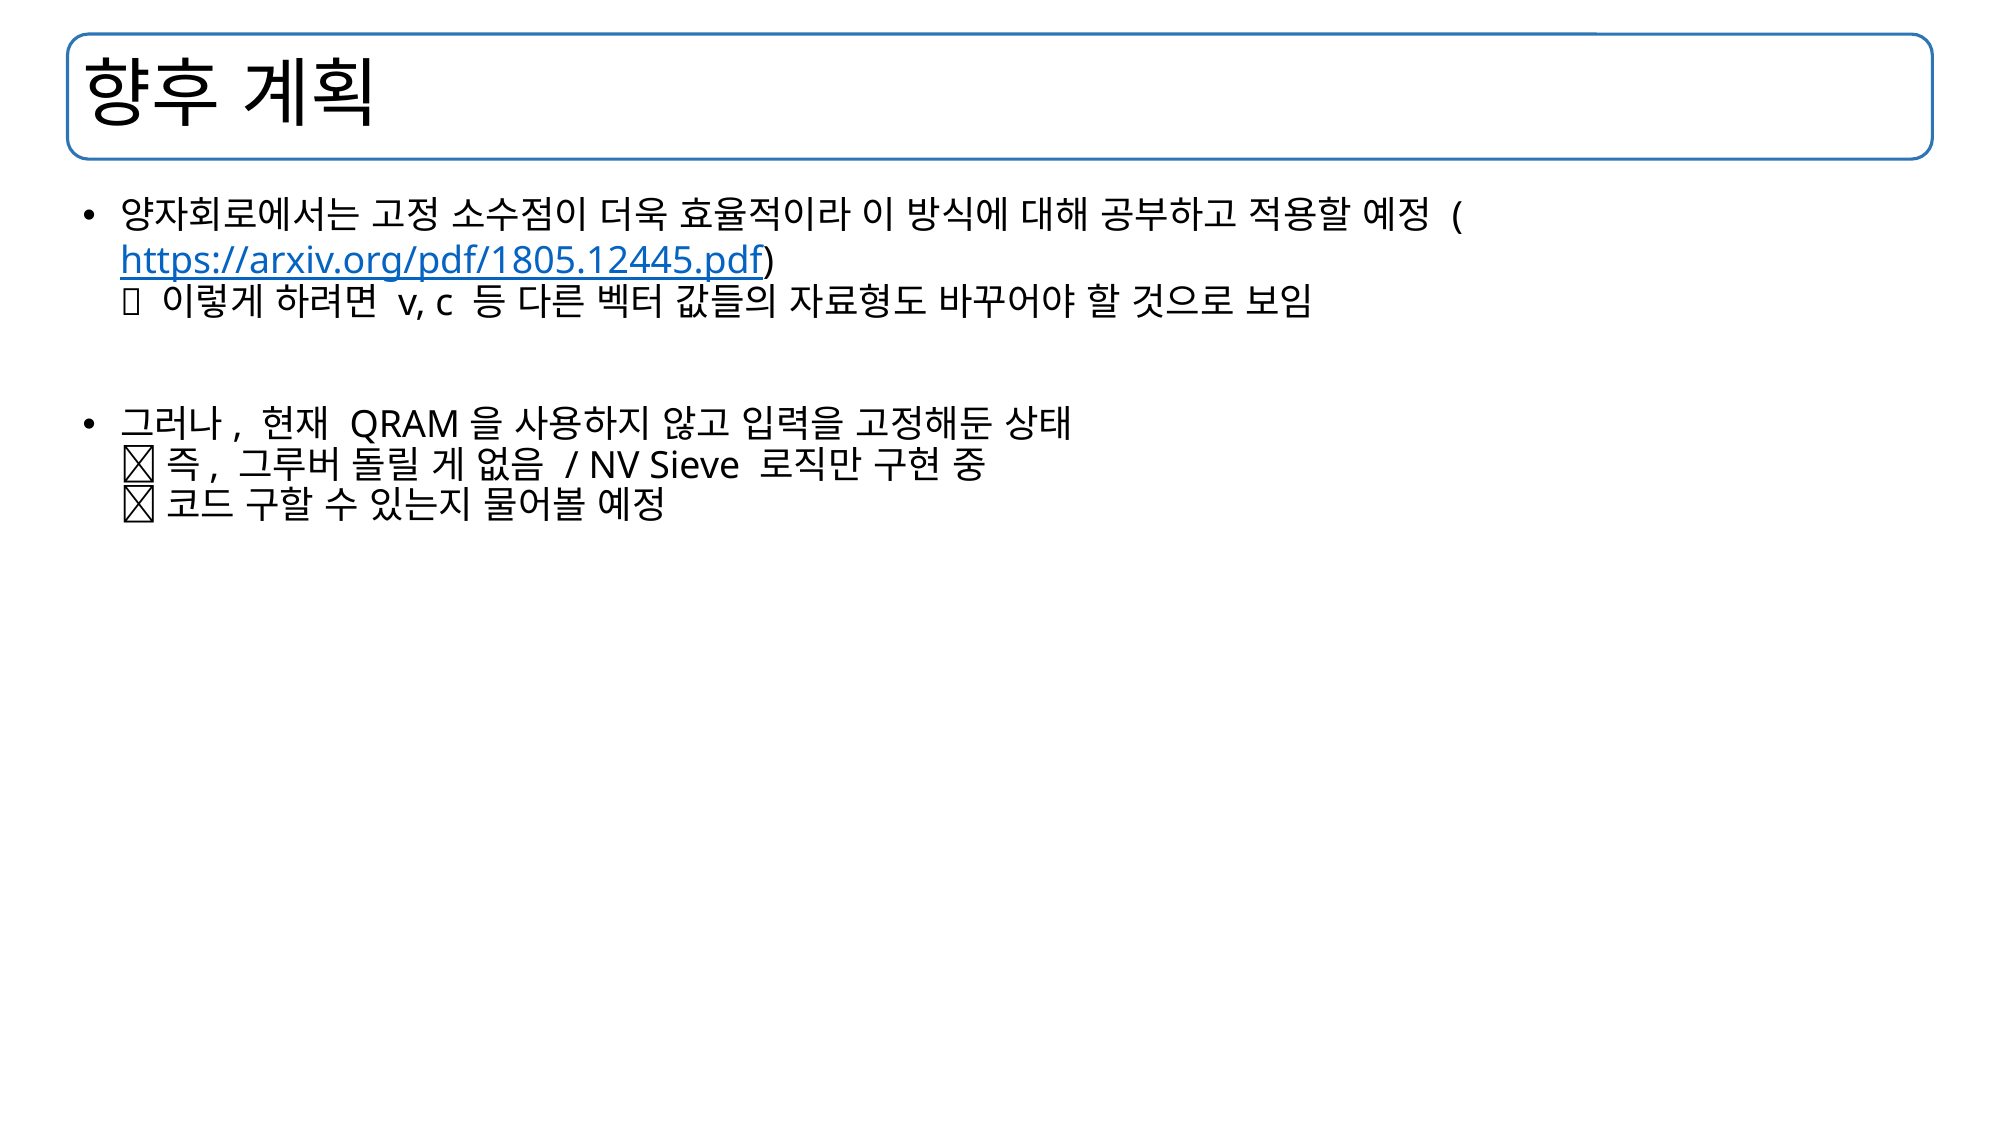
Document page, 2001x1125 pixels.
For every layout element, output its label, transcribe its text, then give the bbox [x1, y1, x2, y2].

title 향후 계획 [67, 34, 1933, 160]
list 양자회로에서는 고정 소수점이 더욱 효율적이라 이 방식에 대해 공부하고 적용할 예정 (https://arxiv.org/pdf/1805.12445.pdf)  이렇게 하려면 v, c 등 다른 벡터 값들의 자료형도 바꾸어야 할 것으로 보임 그러나, 현재 QRAM을 사용하지 않고 입력을 고정해둔 상태  즉, 그루버 돌릴 게 없음 / NV Sieve 로직만 구현 중  코드 구할 수 있는지 물어볼 예정 [67, 189, 1933, 1019]
